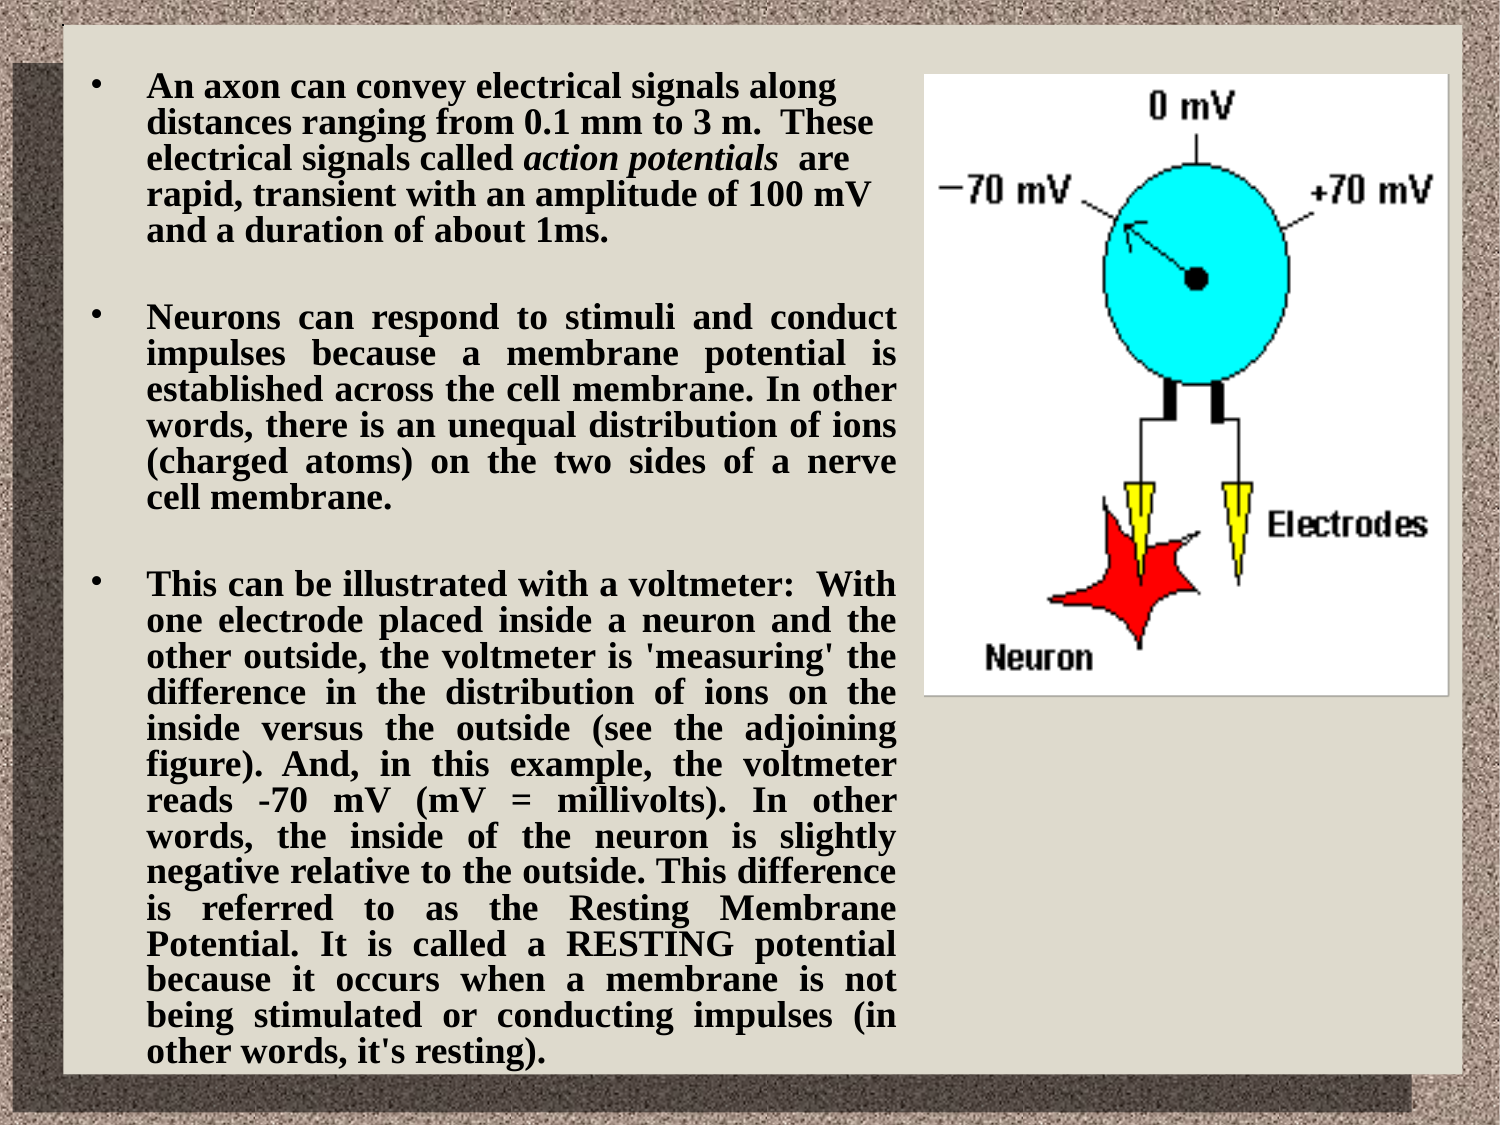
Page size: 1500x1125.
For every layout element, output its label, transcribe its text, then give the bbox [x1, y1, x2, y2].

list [924, 74, 1452, 701]
picture [0, 0, 1500, 1125]
list An axon can convey electrical signals along distances ranging from 0.1 mm to 3 m. These electrical signals called action potentials are rapid, transient with an amplitude of 100 mV and a duration of about 1ms. Neurons can respond to stimuli and conduct impulses because a membrane potential is established across the cell membrane. In other words, there is an unequal distribution of ions (charged atoms) on the two sides of a nerve cell membrane. This can be illustrated with a voltmeter: With one electrode placed inside a neuron and the other outside, the voltmeter is 'measuring' the difference in the distribution of ions on the inside versus the outside (see the adjoining figure). And, in this example, the voltmeter reads -70 mV (mV = millivolts). In other words, the inside of the neuron is slightly negative relative to the outside. This difference is referred to as the Resting Membrane Potential. It is called a RESTING potential because it occurs when a membrane is not being stimulated or conducting impulses (in other words, it's resting). [75, 62, 913, 1050]
